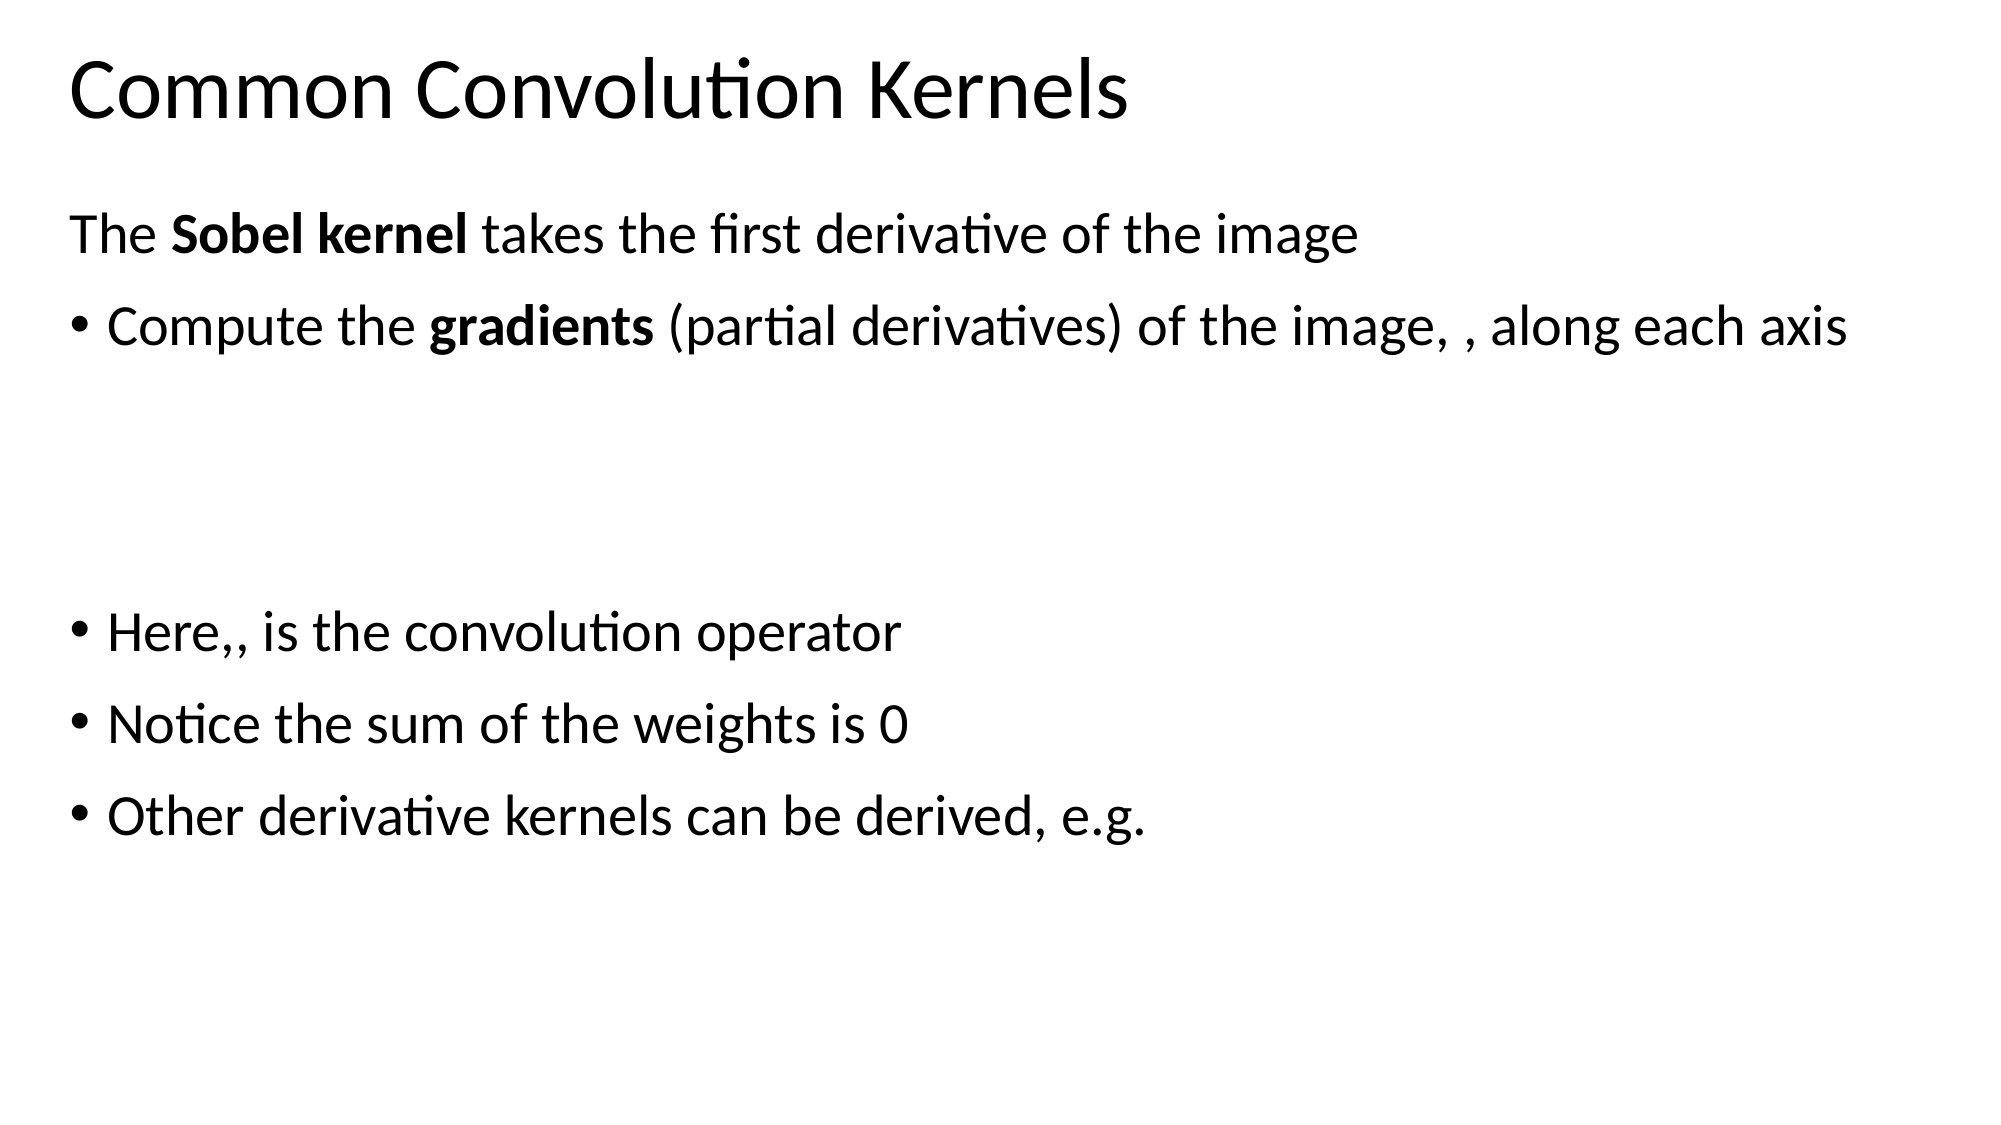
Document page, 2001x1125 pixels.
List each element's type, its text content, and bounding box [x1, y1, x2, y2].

title Common Convolution Kernels [54, 34, 1966, 146]
